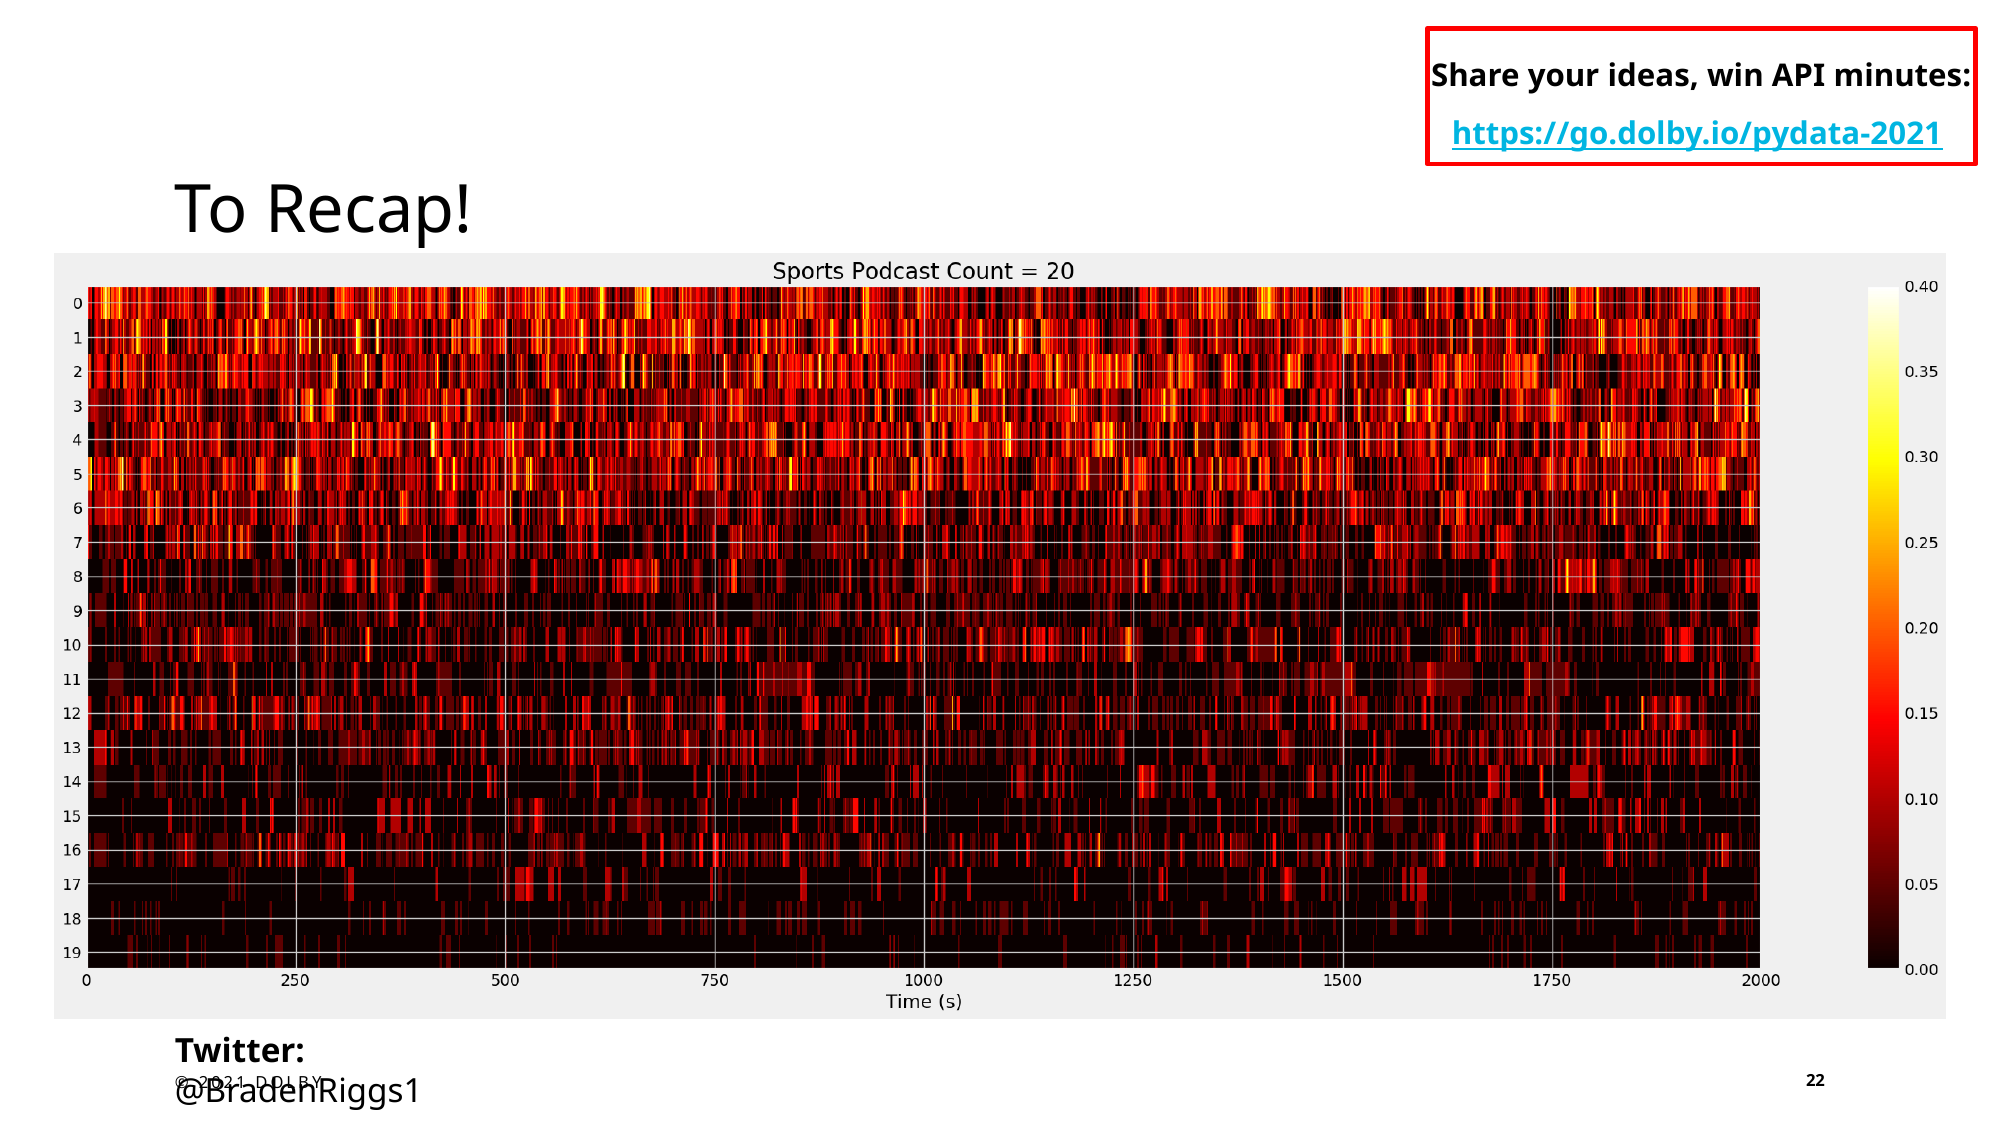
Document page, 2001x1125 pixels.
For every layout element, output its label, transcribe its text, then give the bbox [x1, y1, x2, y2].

picture [54, 253, 1946, 1019]
footer © 2021 DOLBY [174, 1037, 663, 1125]
text_box Share your ideas, win API minutes: https://go.dolby.io/pydata-2021 [1427, 28, 1976, 164]
slide_number 22 [1737, 1037, 1826, 1125]
title To Recap! [174, 174, 1338, 253]
text_box Twitter: @BradenRiggs1 [174, 1028, 564, 1067]
